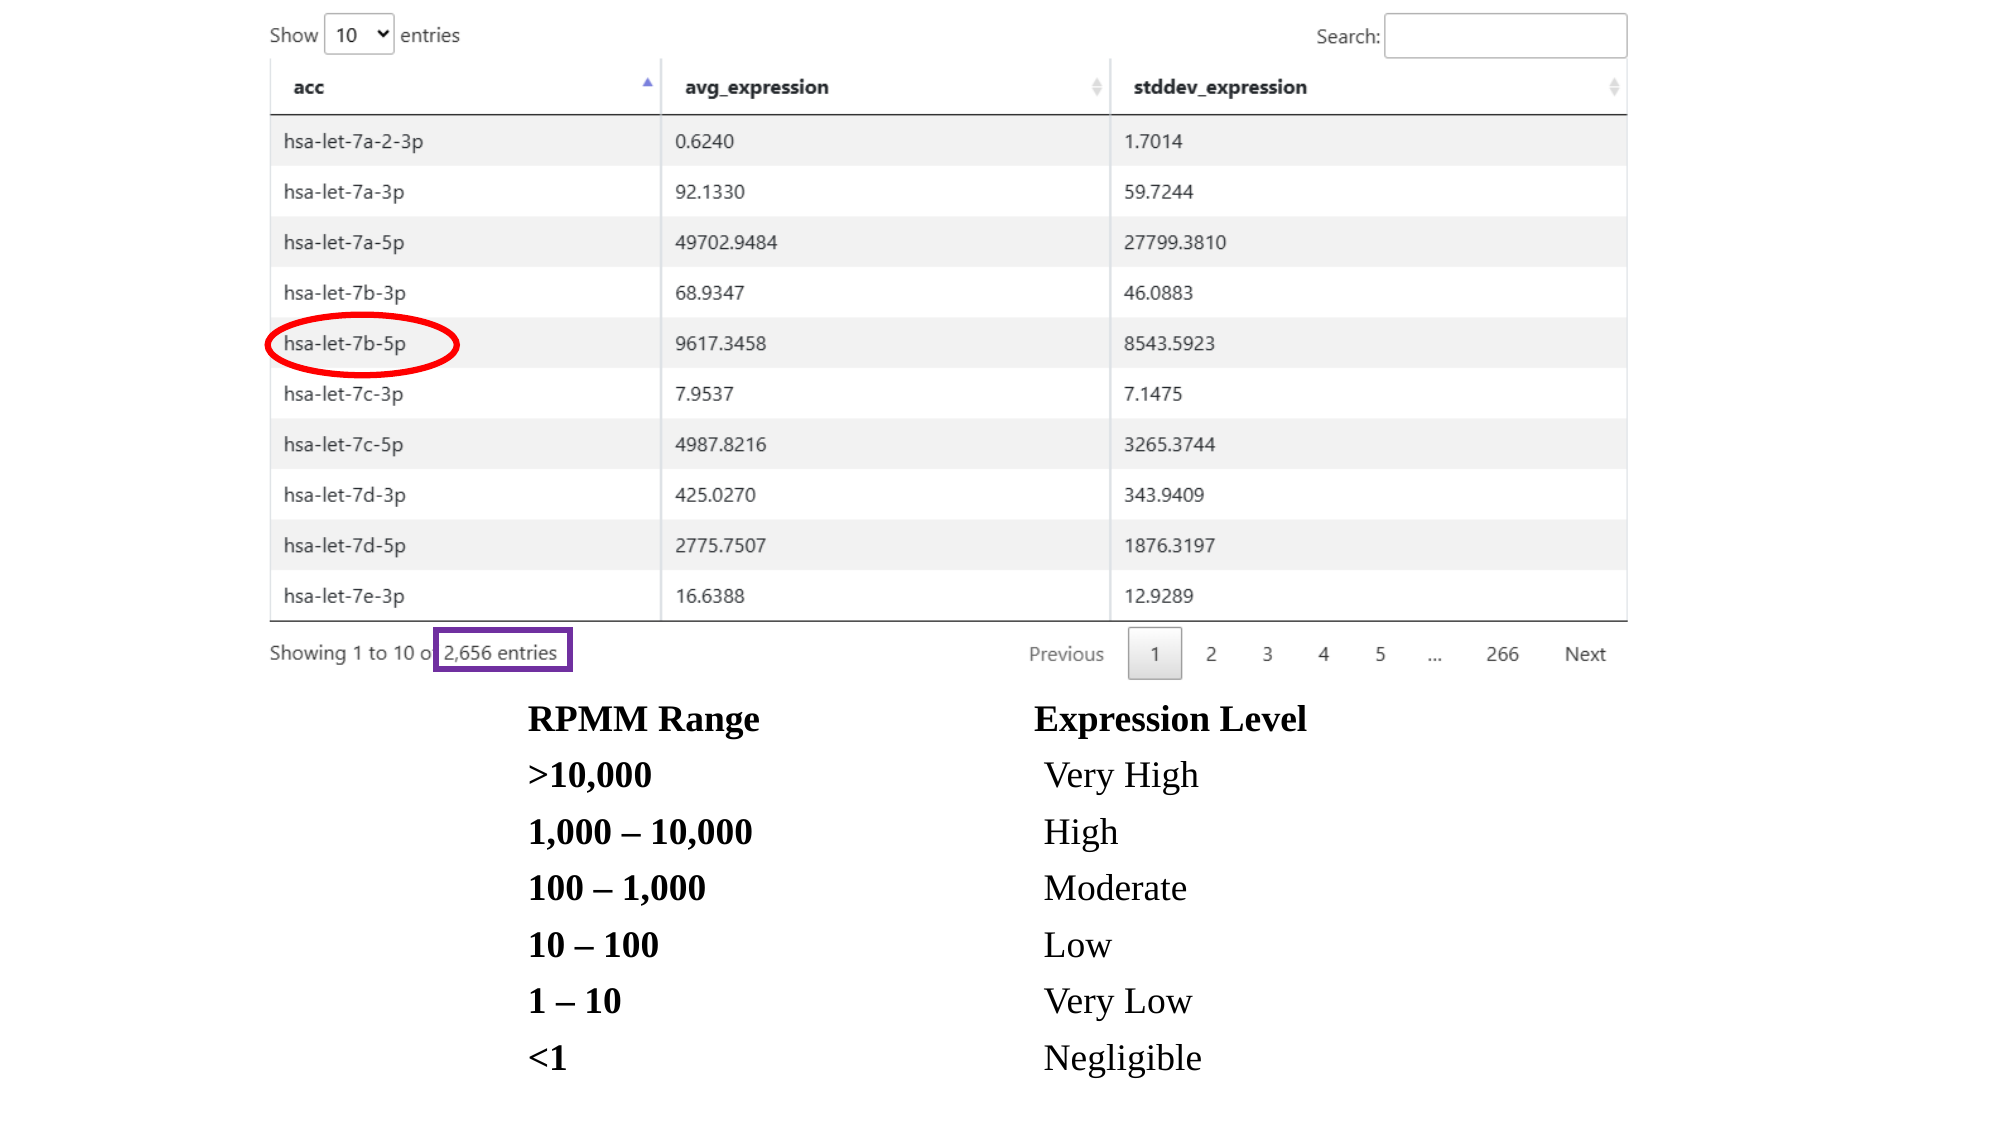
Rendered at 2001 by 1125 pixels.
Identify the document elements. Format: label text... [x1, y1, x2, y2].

table_cell 100 – 1,000 [513, 860, 1019, 916]
table_cell <1 [513, 1029, 1019, 1086]
table_cell Low [1019, 916, 1525, 973]
table_cell 1,000 – 10,000 [513, 803, 1019, 860]
table_cell >10,000 [513, 747, 1019, 803]
picture [250, 0, 1638, 690]
table_cell Moderate [1019, 860, 1525, 916]
table_cell Negligible [1019, 1029, 1525, 1086]
table_cell 1 – 10 [513, 973, 1019, 1029]
table_cell Very High [1019, 747, 1525, 803]
table_cell 10 – 100 [513, 916, 1019, 973]
table_header Expression Level [1019, 690, 1525, 747]
table_header RPMM Range [513, 690, 1019, 747]
table_cell Very Low [1019, 973, 1525, 1029]
table_cell High [1019, 803, 1525, 860]
